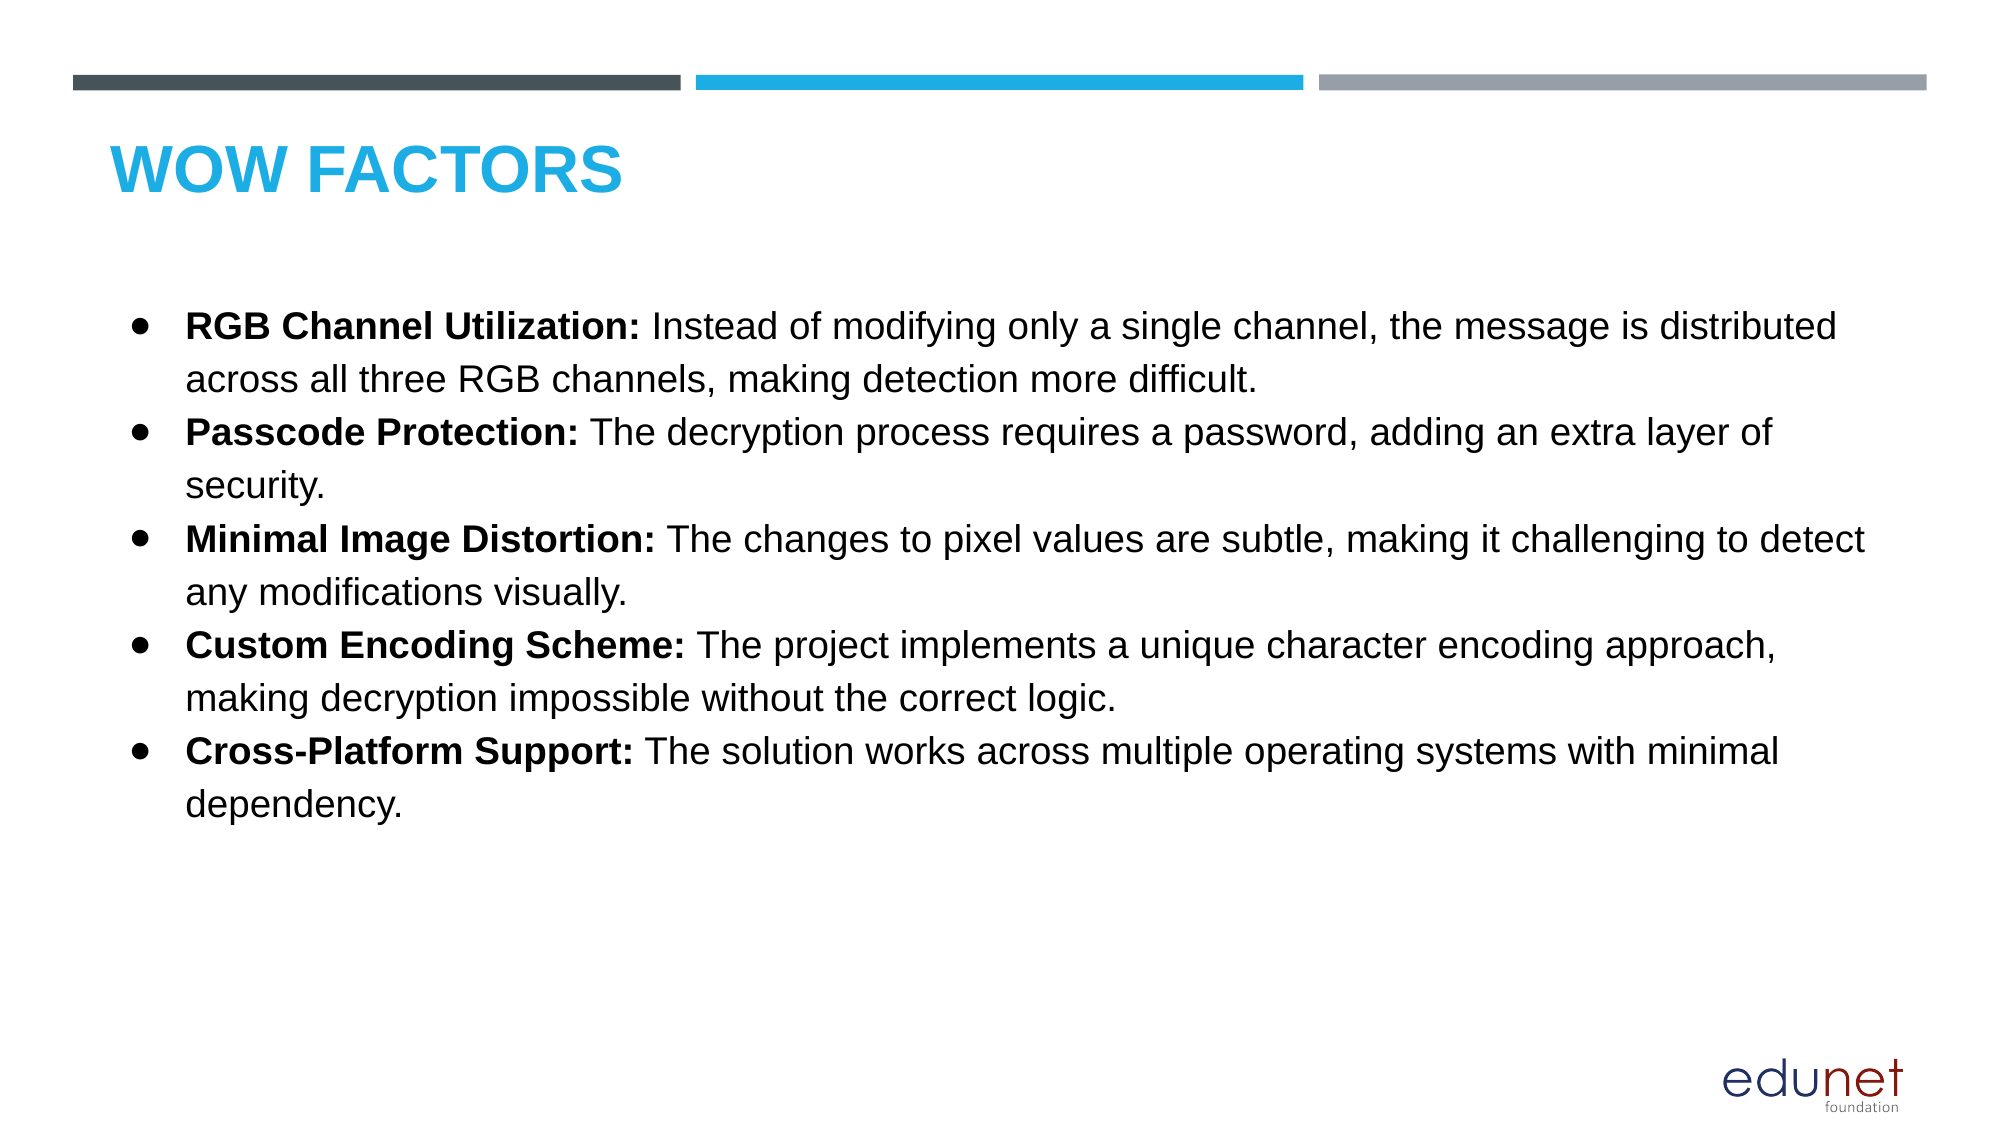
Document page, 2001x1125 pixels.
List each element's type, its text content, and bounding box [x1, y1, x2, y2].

list RGB Channel Utilization: Instead of modifying only a single channel, the message is distributed across all three RGB channels, making detection more difficult. Passcode Protection: The decryption process requires a password, adding an extra layer of security. Minimal Image Distortion: The changes to pixel values are subtle, making it challenging to detect any modifications visually. Custom Encoding Scheme: The project implements a unique character encoding approach, making decryption impossible without the correct logic. Cross-Platform Support: The solution works across multiple operating systems with minimal dependency. [95, 213, 1905, 981]
title WOW FACTORS [95, 126, 1905, 213]
picture [1719, 1056, 1905, 1116]
